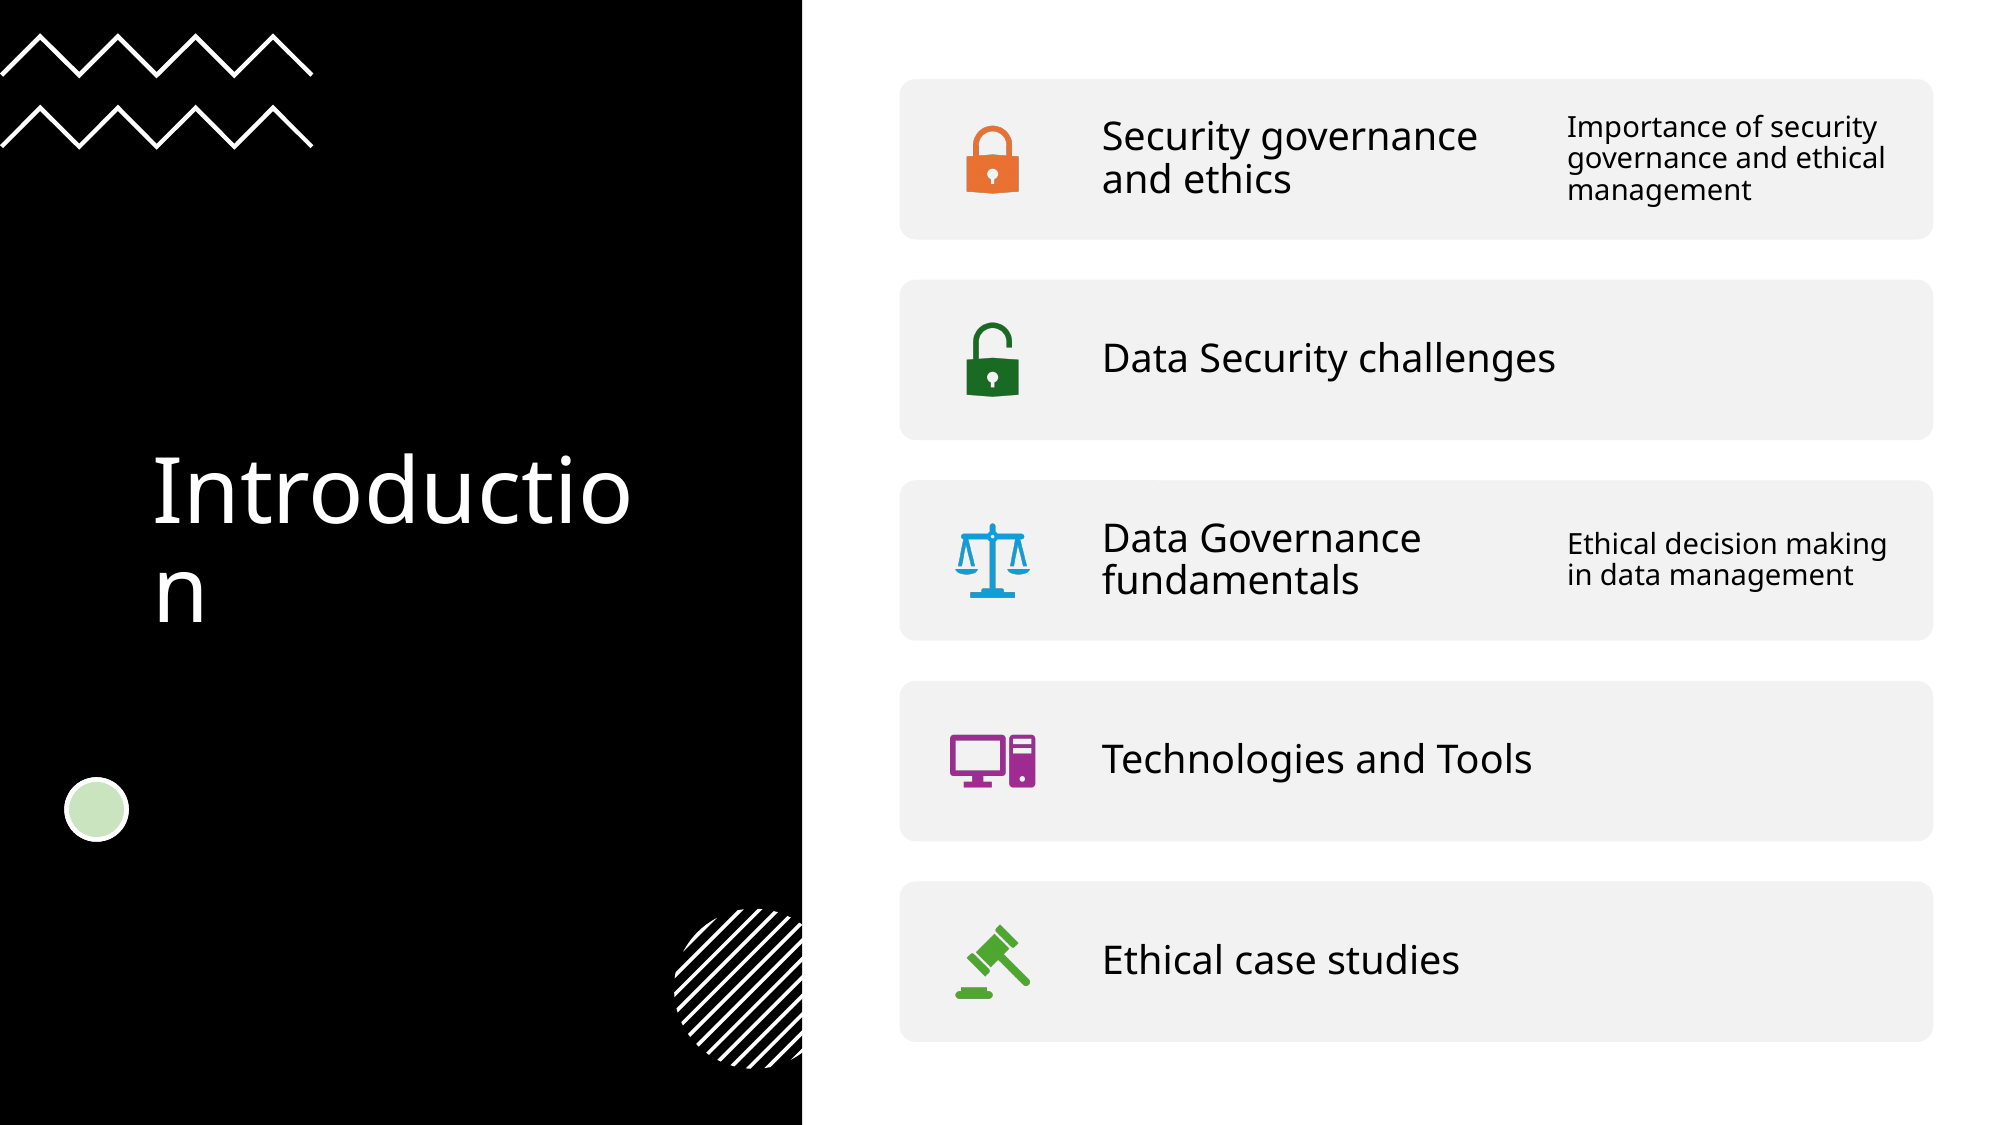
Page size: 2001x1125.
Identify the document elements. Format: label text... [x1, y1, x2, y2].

text_box [65, 777, 129, 841]
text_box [673, 908, 835, 1070]
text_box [0, 32, 314, 151]
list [899, 77, 1934, 1044]
text_box [804, 0, 2000, 1125]
title Introduction [137, 196, 663, 892]
text_box [0, 0, 804, 1125]
